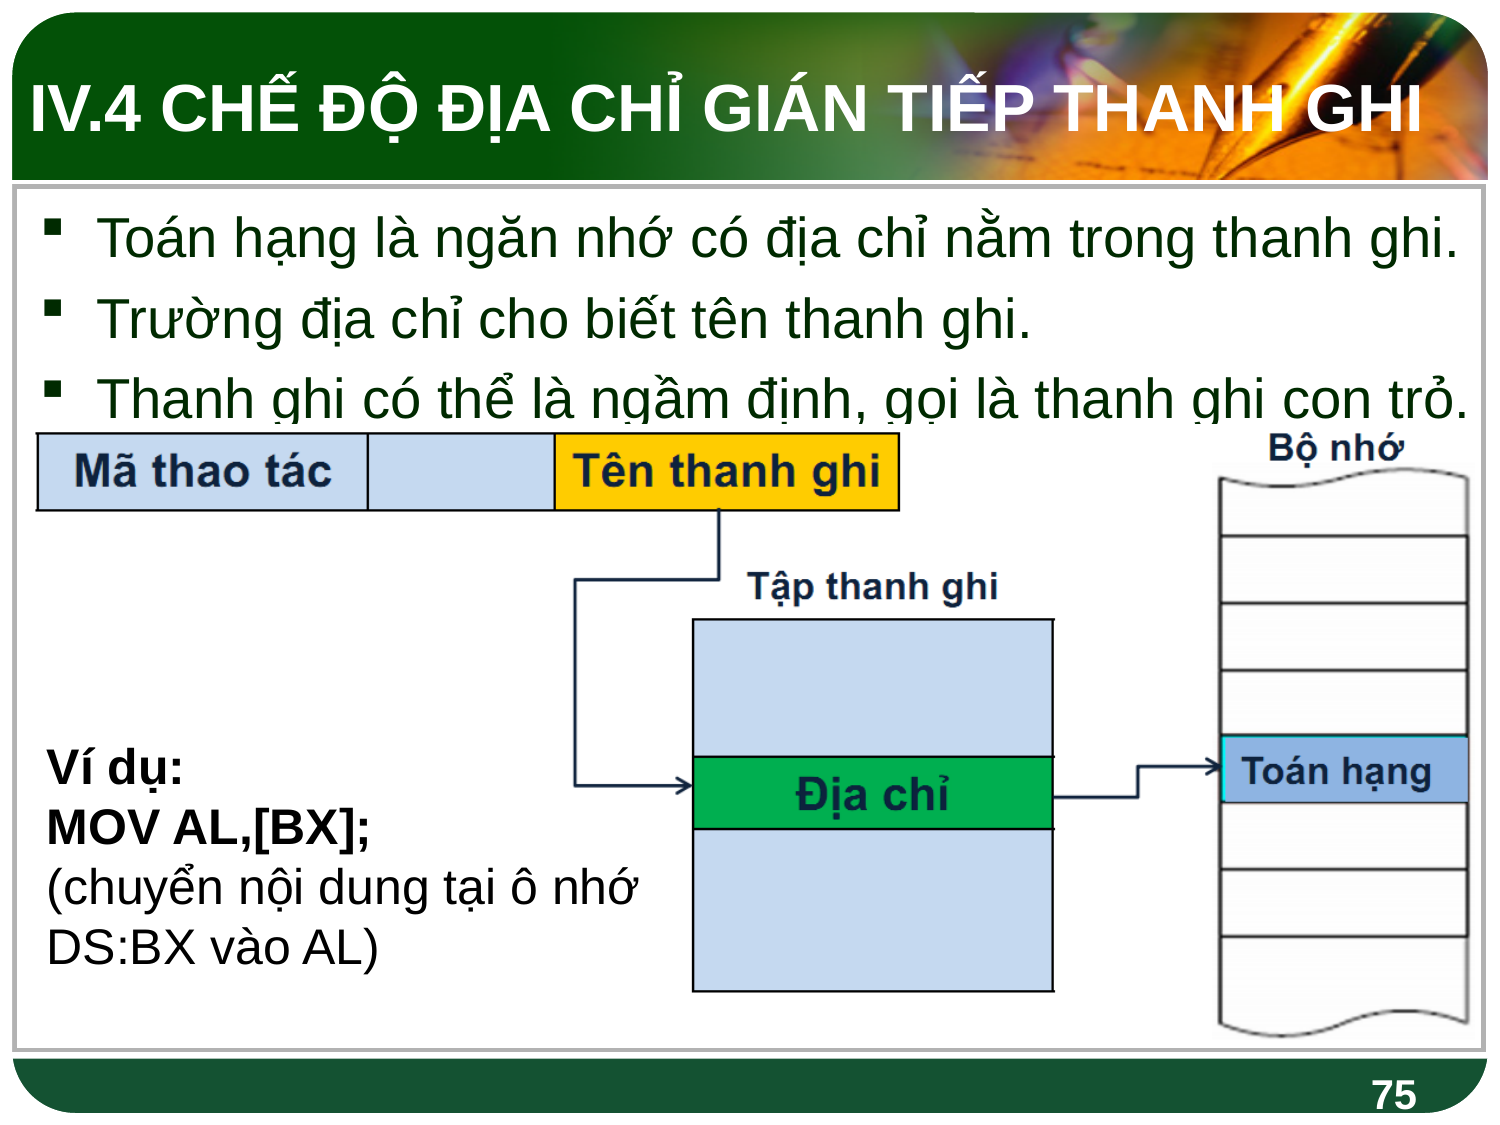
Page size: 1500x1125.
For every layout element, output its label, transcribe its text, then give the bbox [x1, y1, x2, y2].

picture [13, 13, 1487, 180]
list Toán hạng là ngăn nhớ có địa chỉ nằm trong thanh ghi. Trường địa chỉ cho biết tên thanh ghi. Thanh ghi có thể là ngầm định, gọi là thanh ghi con trỏ. [24, 179, 1500, 1030]
text_box IV.4 CHẾ ĐỘ ĐỊA CHỈ GIÁN TIẾP THANH GHI [14, 57, 1451, 150]
picture [31, 424, 1476, 1041]
